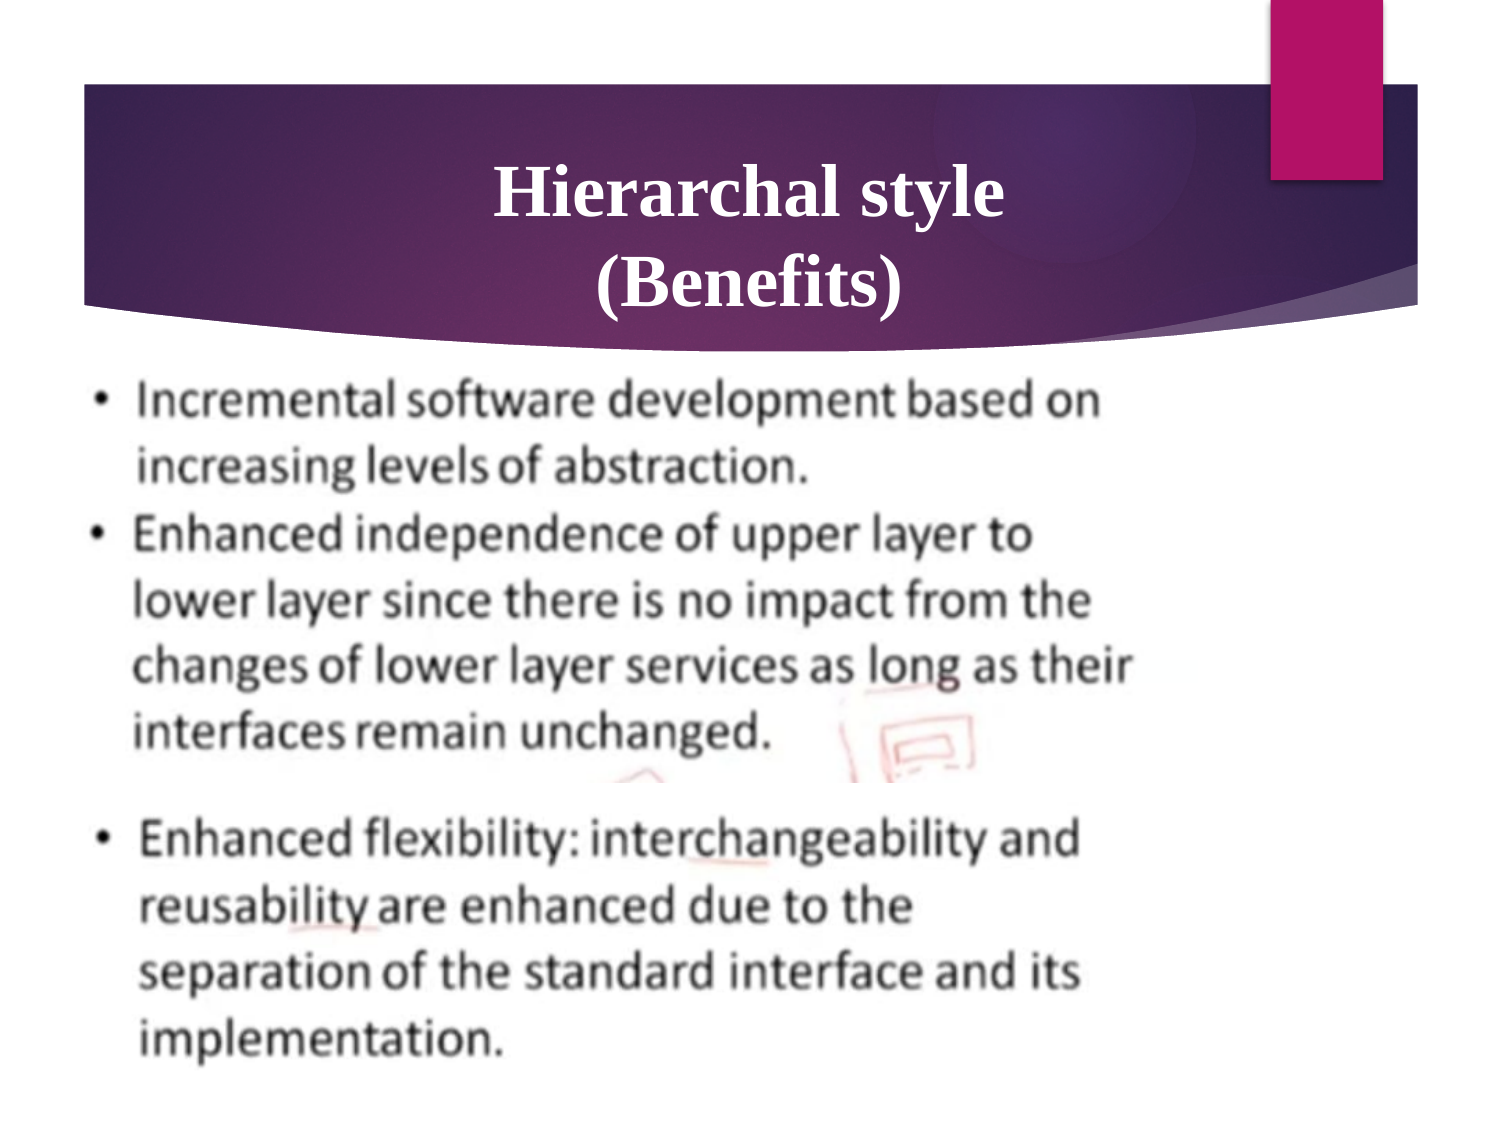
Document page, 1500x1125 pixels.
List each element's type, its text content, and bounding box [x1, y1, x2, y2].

picture [71, 786, 1126, 1076]
picture [71, 374, 1199, 783]
title Hierarchal style (Benefits) [75, 137, 1425, 325]
